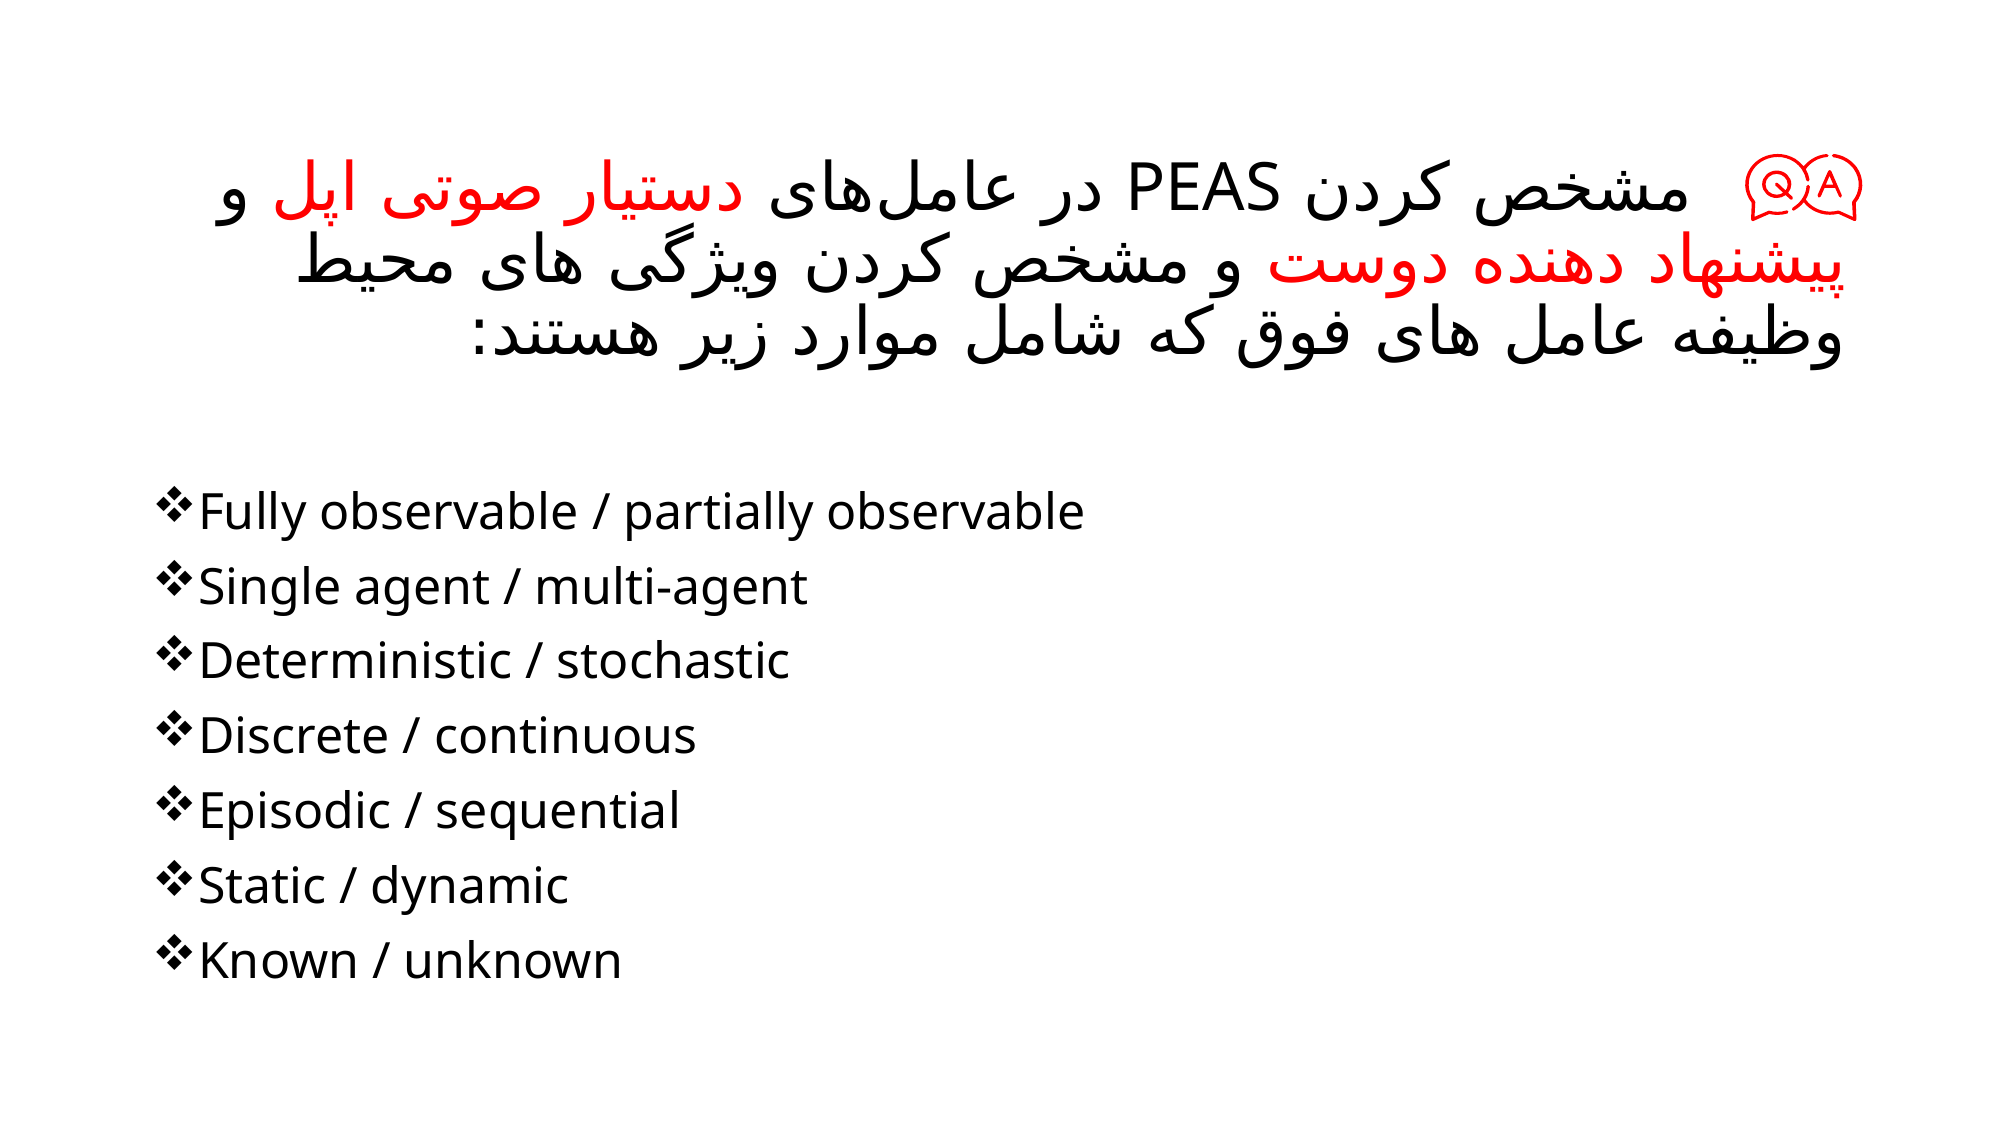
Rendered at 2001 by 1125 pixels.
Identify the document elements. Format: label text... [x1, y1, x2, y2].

title مشخص کردن PEAS در عامل‌های دستیار صوتی اپل و پیشنهاد دهنده دوست و مشخص کردن ویژگی های محیط وظیفه عامل های فوق که شامل موارد زیر هستند: [137, 100, 1863, 423]
list Fully observable / partially observable Single agent / multi-agent Deterministic / stochastic Discrete / continuous Episodic / sequential Static / dynamic Known / unknown [137, 478, 1863, 1066]
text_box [1744, 153, 1863, 222]
